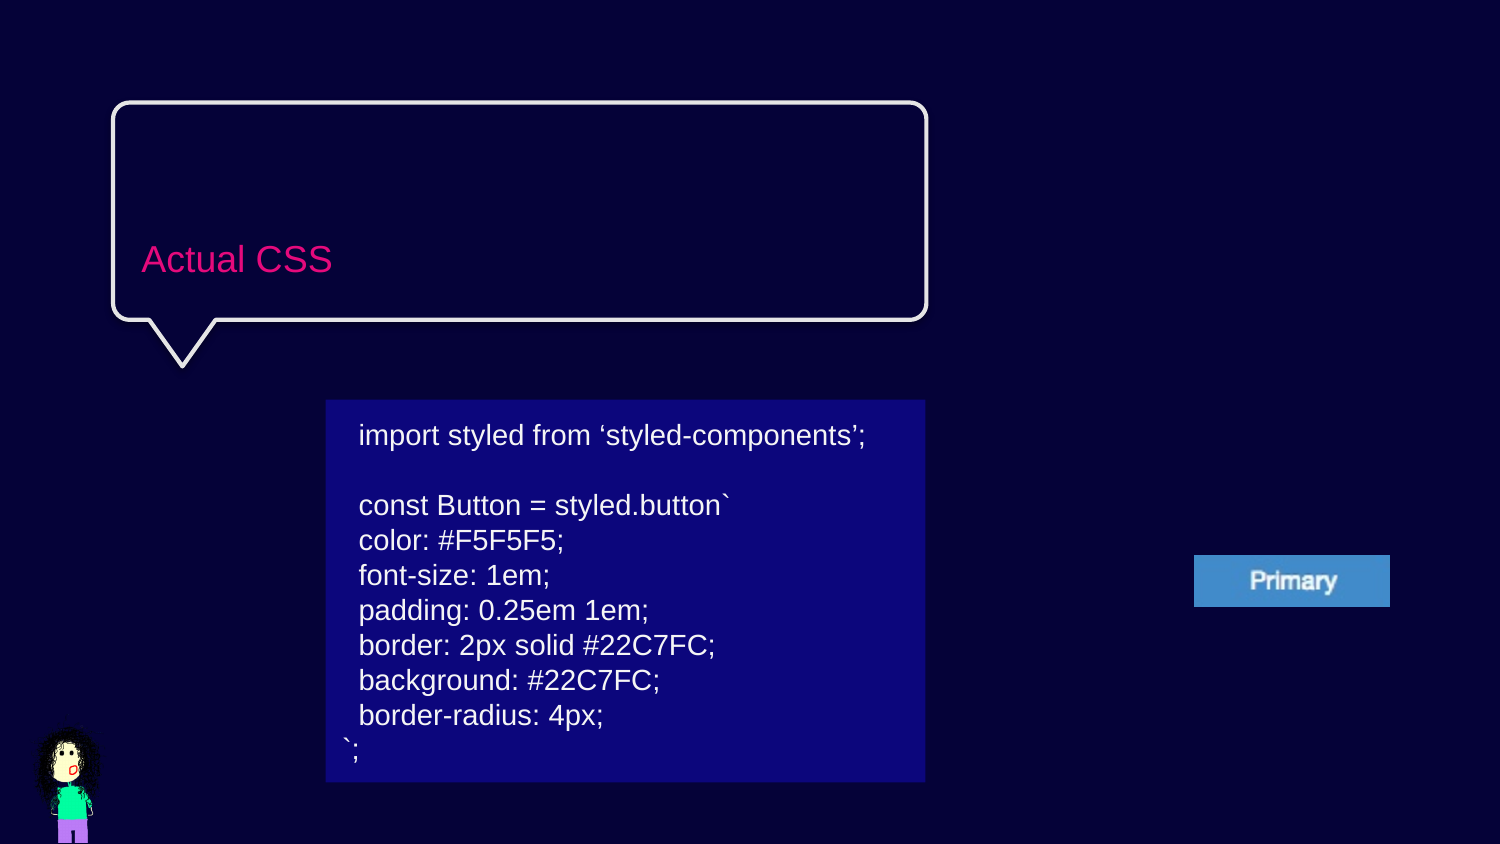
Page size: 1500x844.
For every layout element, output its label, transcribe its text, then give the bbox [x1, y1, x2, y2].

text_box Actual CSS [113, 102, 927, 367]
picture [6, 704, 127, 843]
text_box import styled from ‘styled-components’; const Button = styled.button` color: #F5F5F5; font-size: 1em; padding: 0.25em 1em; border: 2px solid #22C7FC; background: #22C7FC; border-radius: 4px; `; [325, 399, 926, 783]
text_box [0, 0, 1500, 844]
picture [1194, 555, 1390, 607]
